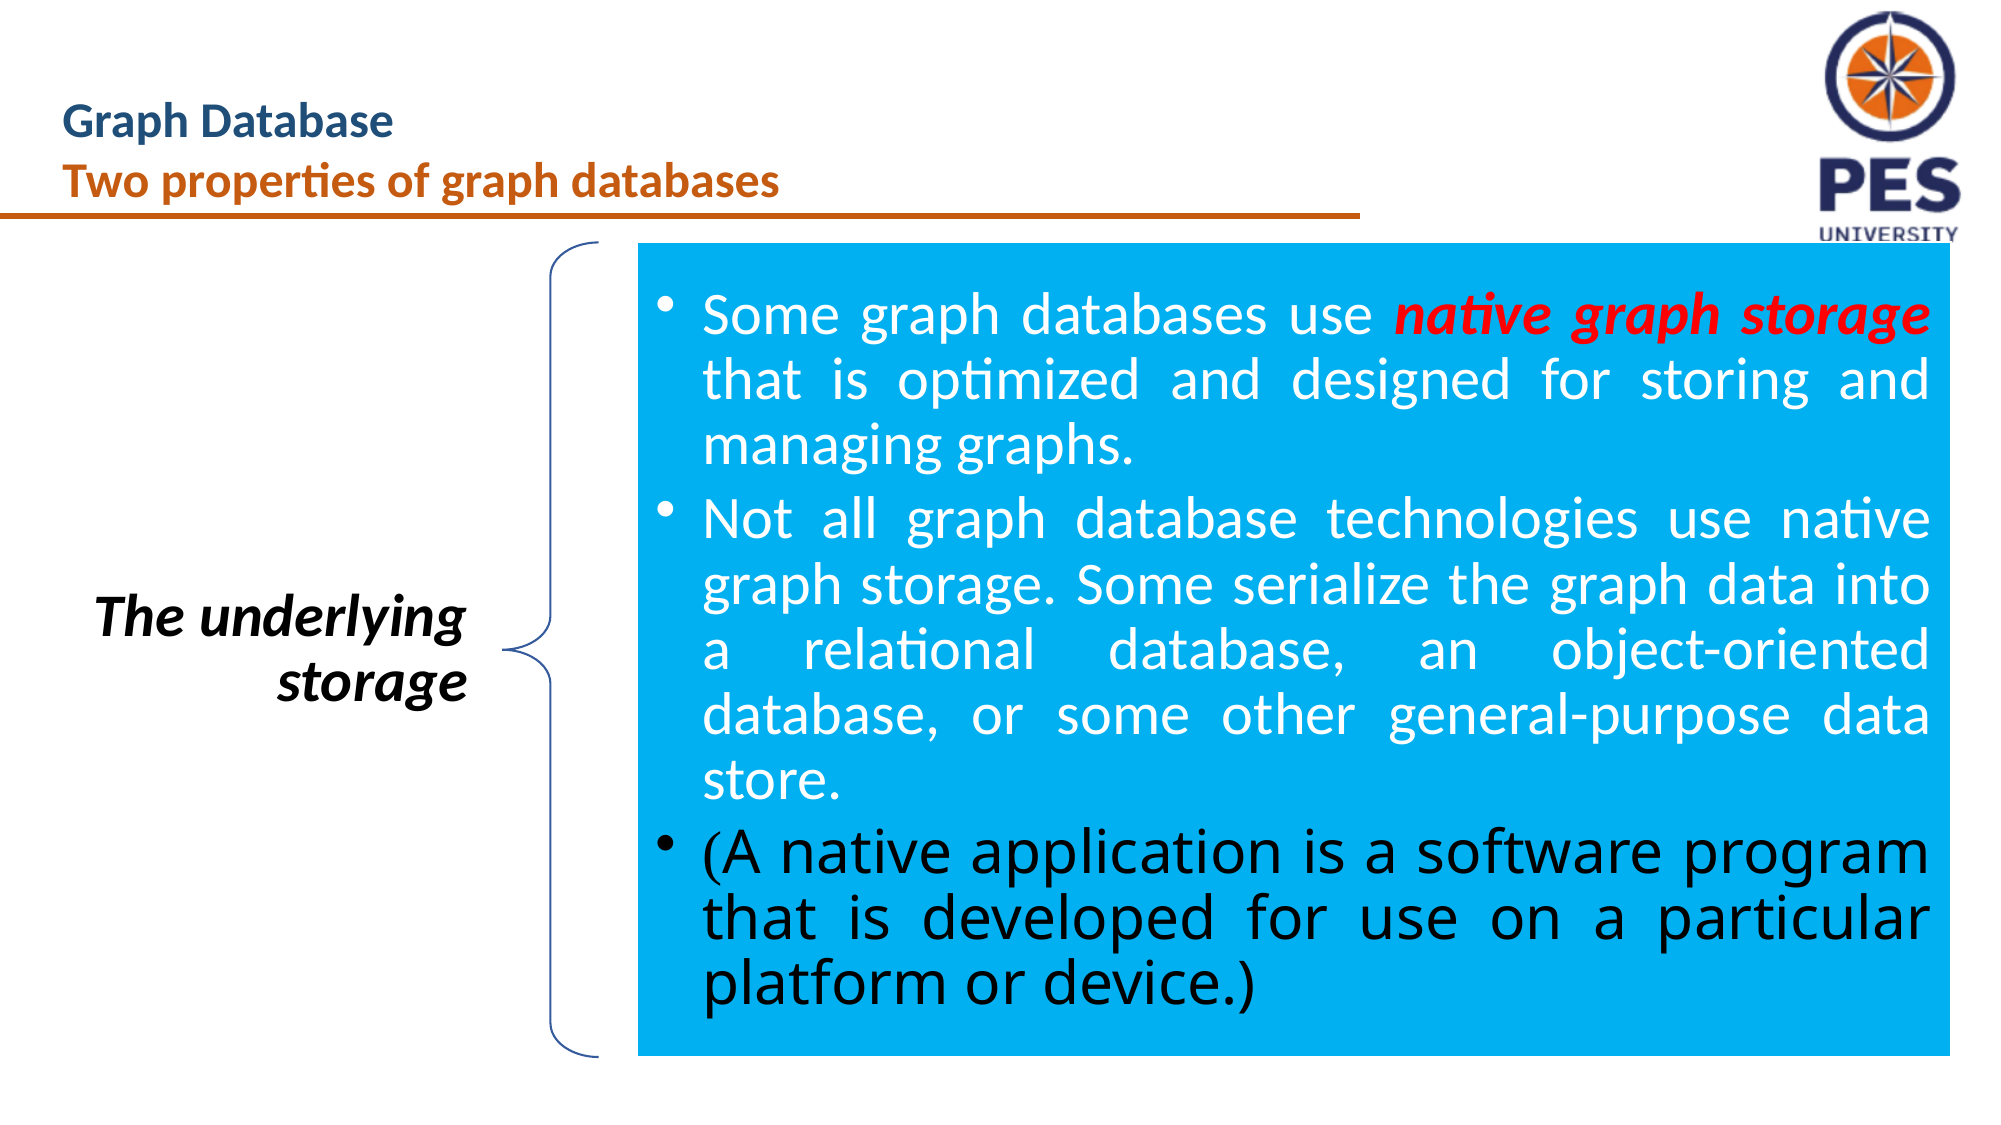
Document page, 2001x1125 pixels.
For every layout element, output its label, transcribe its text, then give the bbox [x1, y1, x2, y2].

text_box Graph Database Two properties of graph databases [47, 79, 1361, 215]
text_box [18, 233, 1952, 1067]
picture [1785, 0, 2000, 276]
